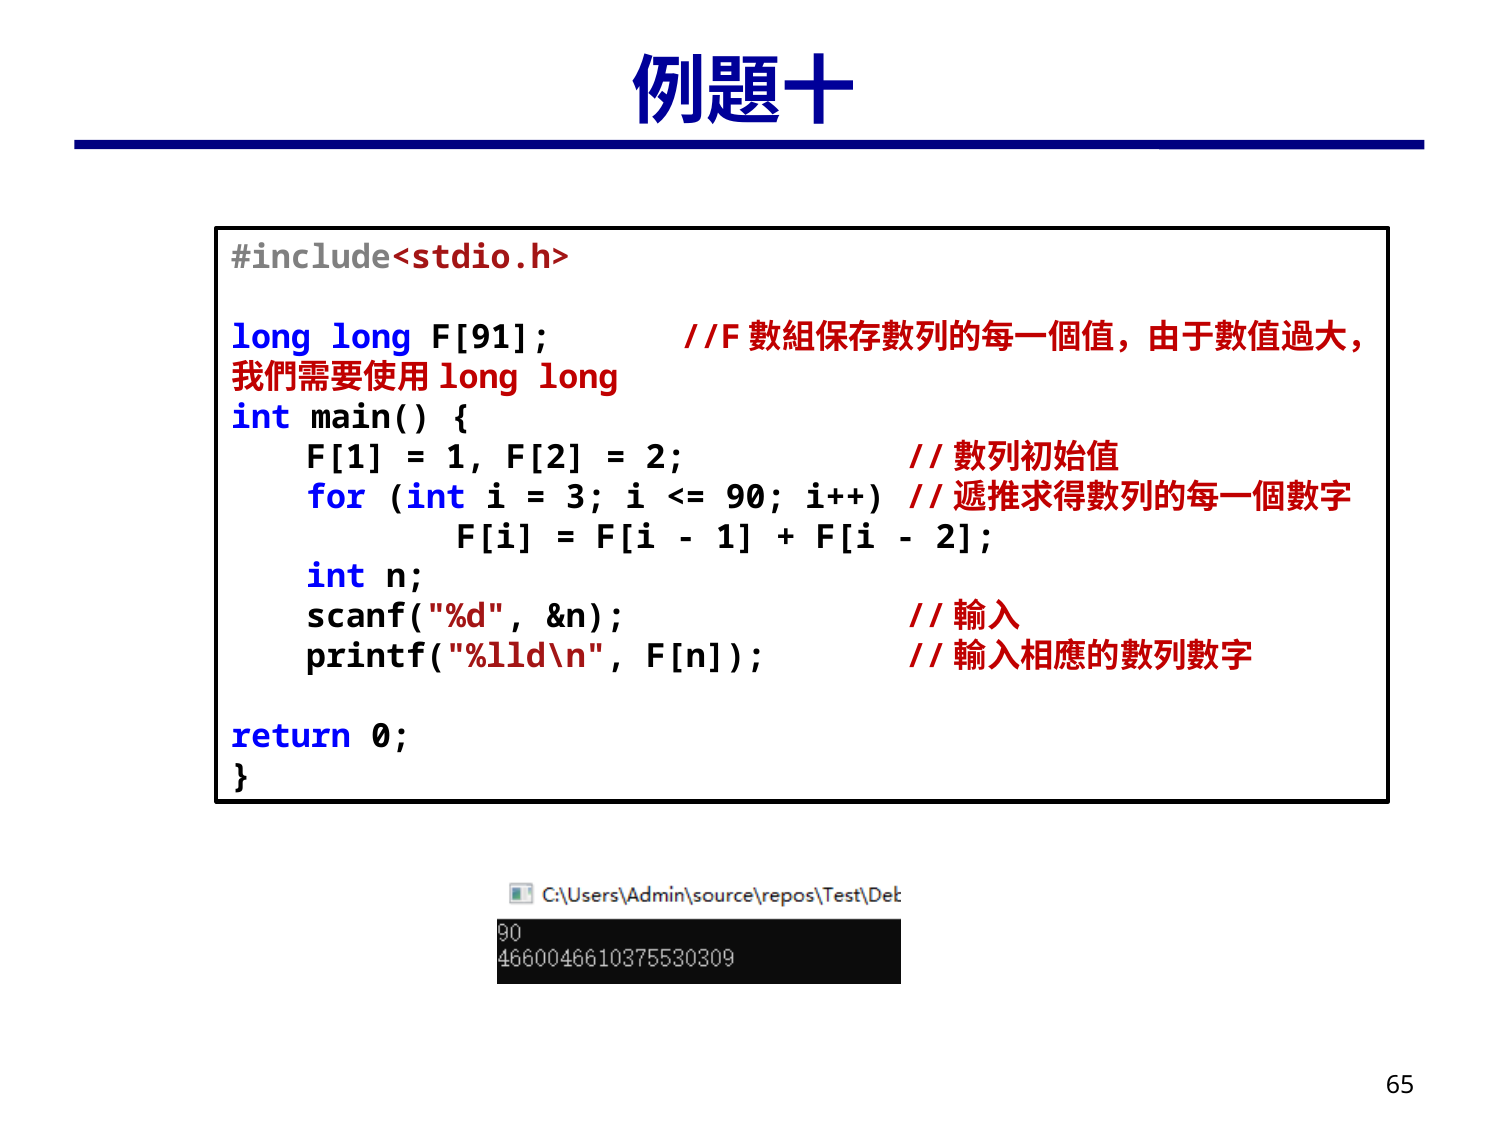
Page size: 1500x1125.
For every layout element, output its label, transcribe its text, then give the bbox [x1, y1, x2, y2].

title 例題十 [50, 24, 1438, 150]
picture [497, 872, 901, 985]
text_box #include<stdio.h> long long F[91]; //F數組保存數列的每一個值，由于數值過大，我們需要使用long long int main() { F[1] = 1, F[2] = 2; //數列初始值 for (int i = 3; i <= 90; i++) //遞推求得數列的每一個數字 F[i] = F[i - 1] + F[i - 2]; int n; scanf("%d", &n); //輸入 printf("%lld\n", F[n]); //輸入相應的數列數字 return 0; } [214, 226, 1390, 804]
